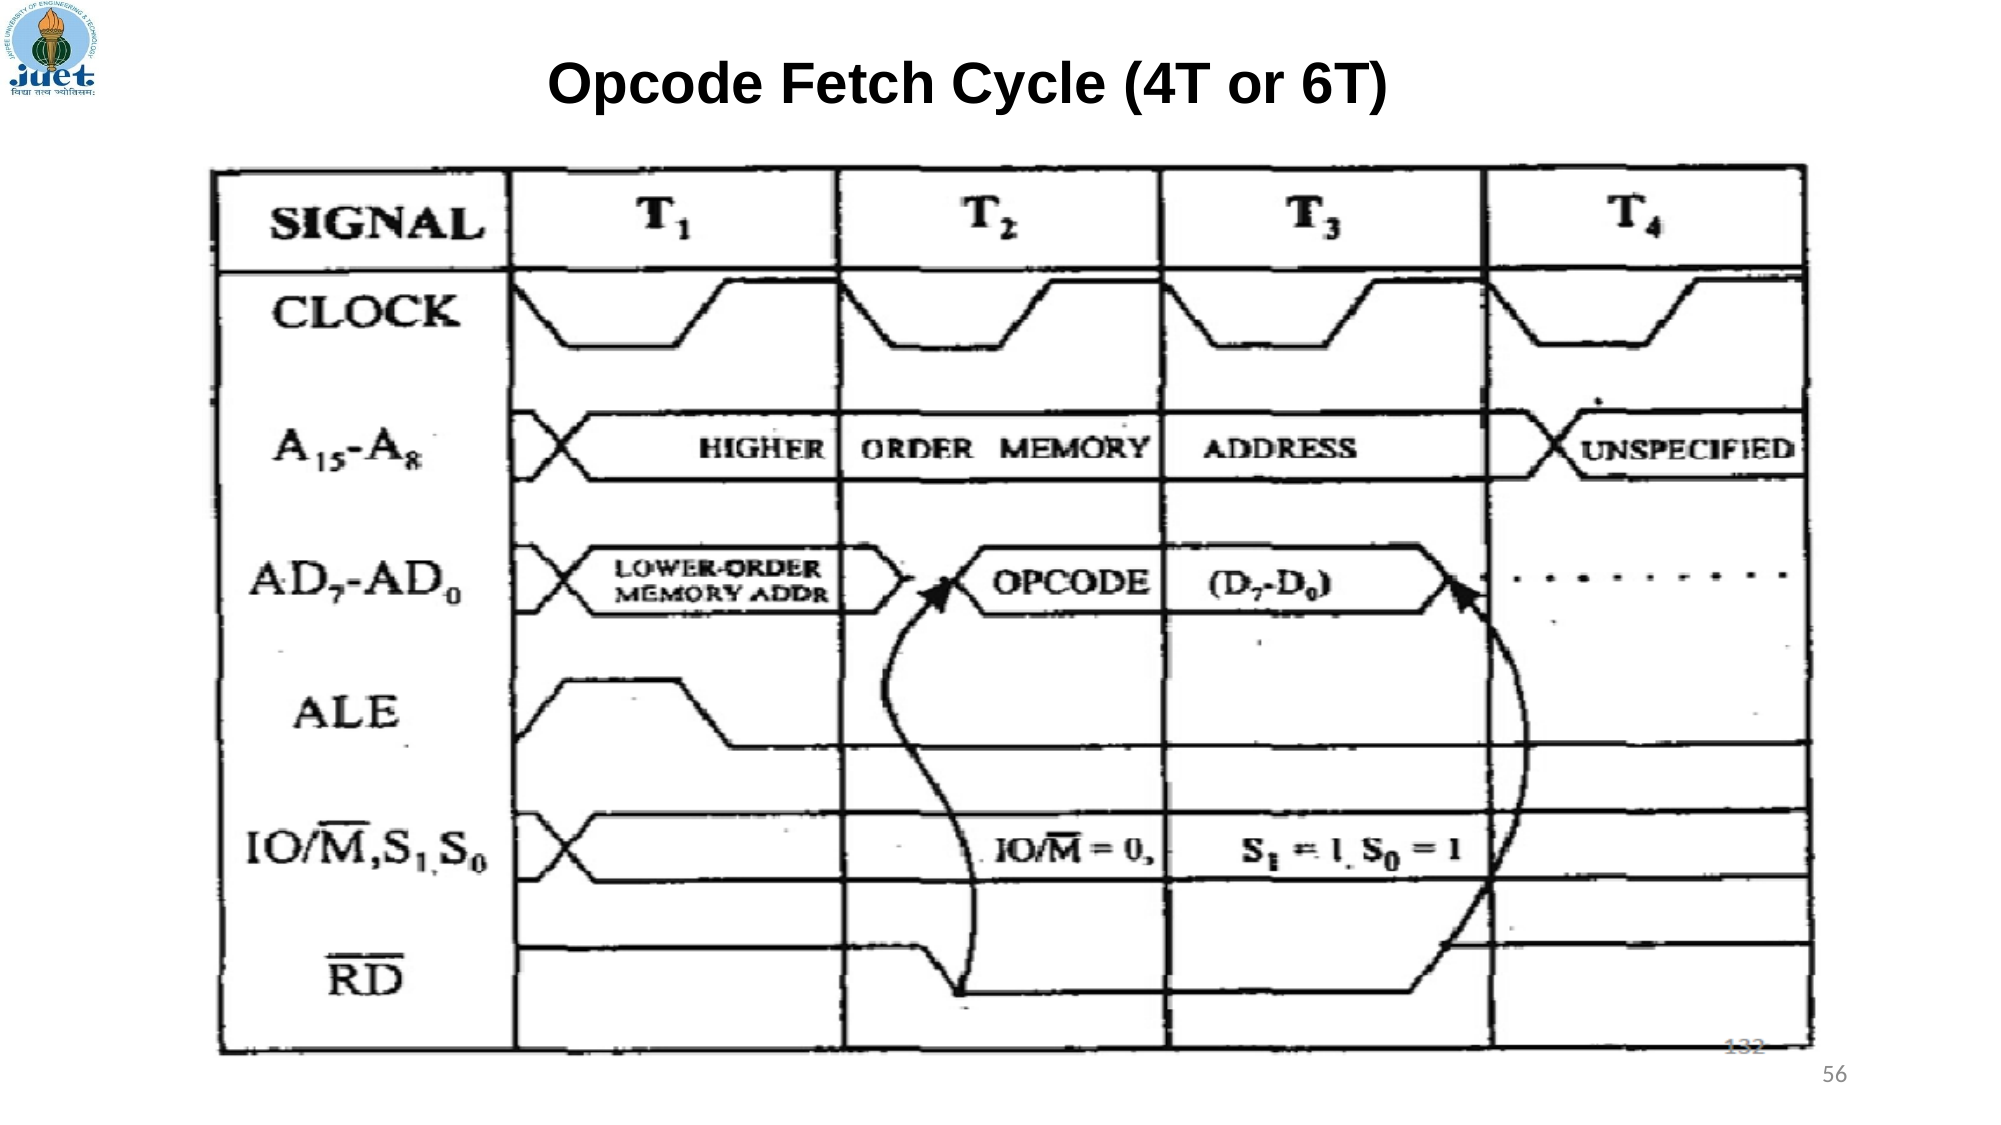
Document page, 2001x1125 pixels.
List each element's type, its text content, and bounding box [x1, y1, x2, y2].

picture [0, 0, 100, 97]
text_box Opcode Fetch Cycle (4T or 6T) [362, 37, 1575, 123]
slide_number 56 [1412, 1042, 1863, 1103]
picture [202, 149, 1834, 1063]
